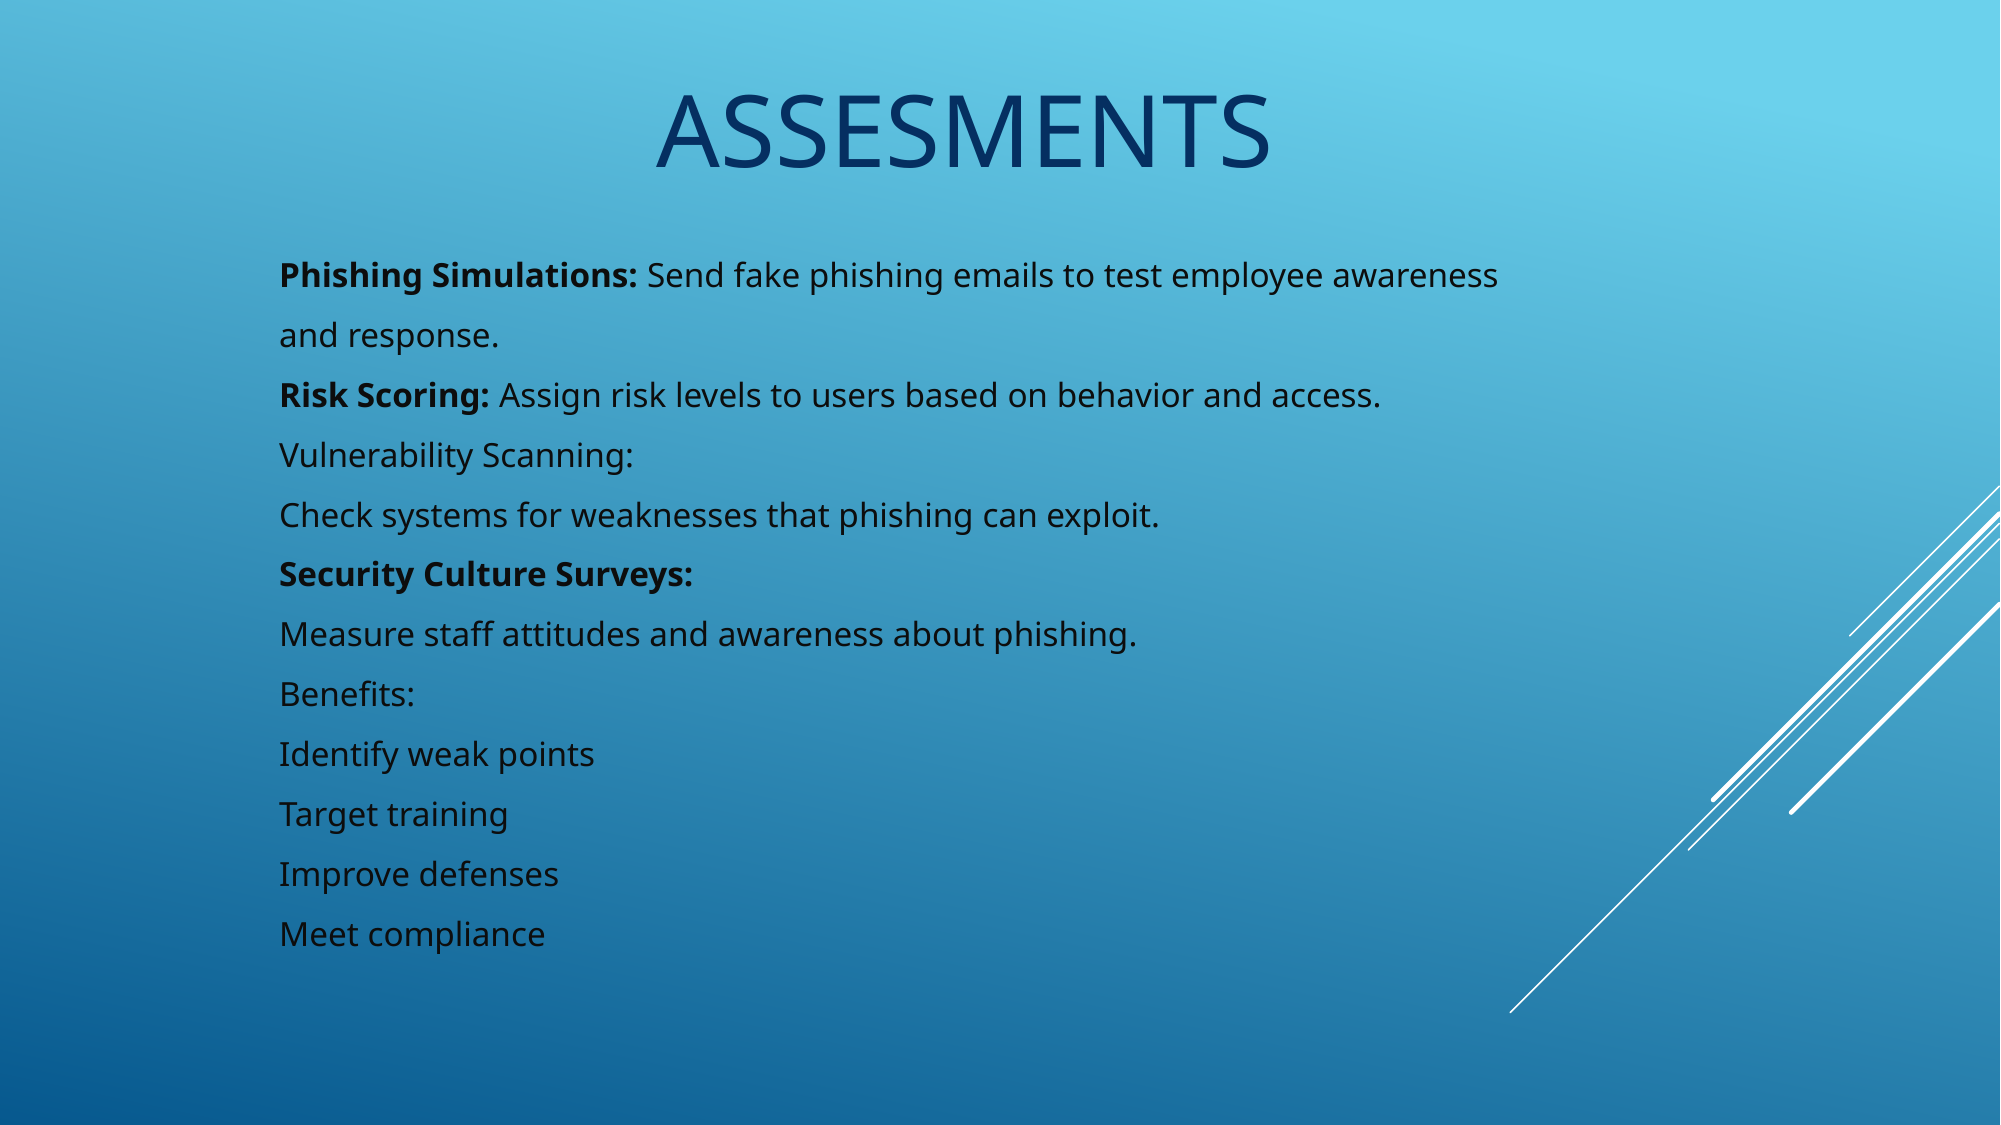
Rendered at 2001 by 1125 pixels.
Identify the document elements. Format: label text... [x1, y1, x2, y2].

text_box ASSESMENTS [641, 59, 1289, 195]
text_box Phishing Simulations: Send fake phishing emails to test employee awareness and response. Risk Scoring: Assign risk levels to users based on behavior and access. Vulnerability Scanning: Check systems for weaknesses that phishing can exploit. Security Culture Surveys: Measure staff attitudes and awareness about phishing. Benefits: Identify weak points Target training Improve defenses Meet compliance [264, 226, 1549, 1006]
